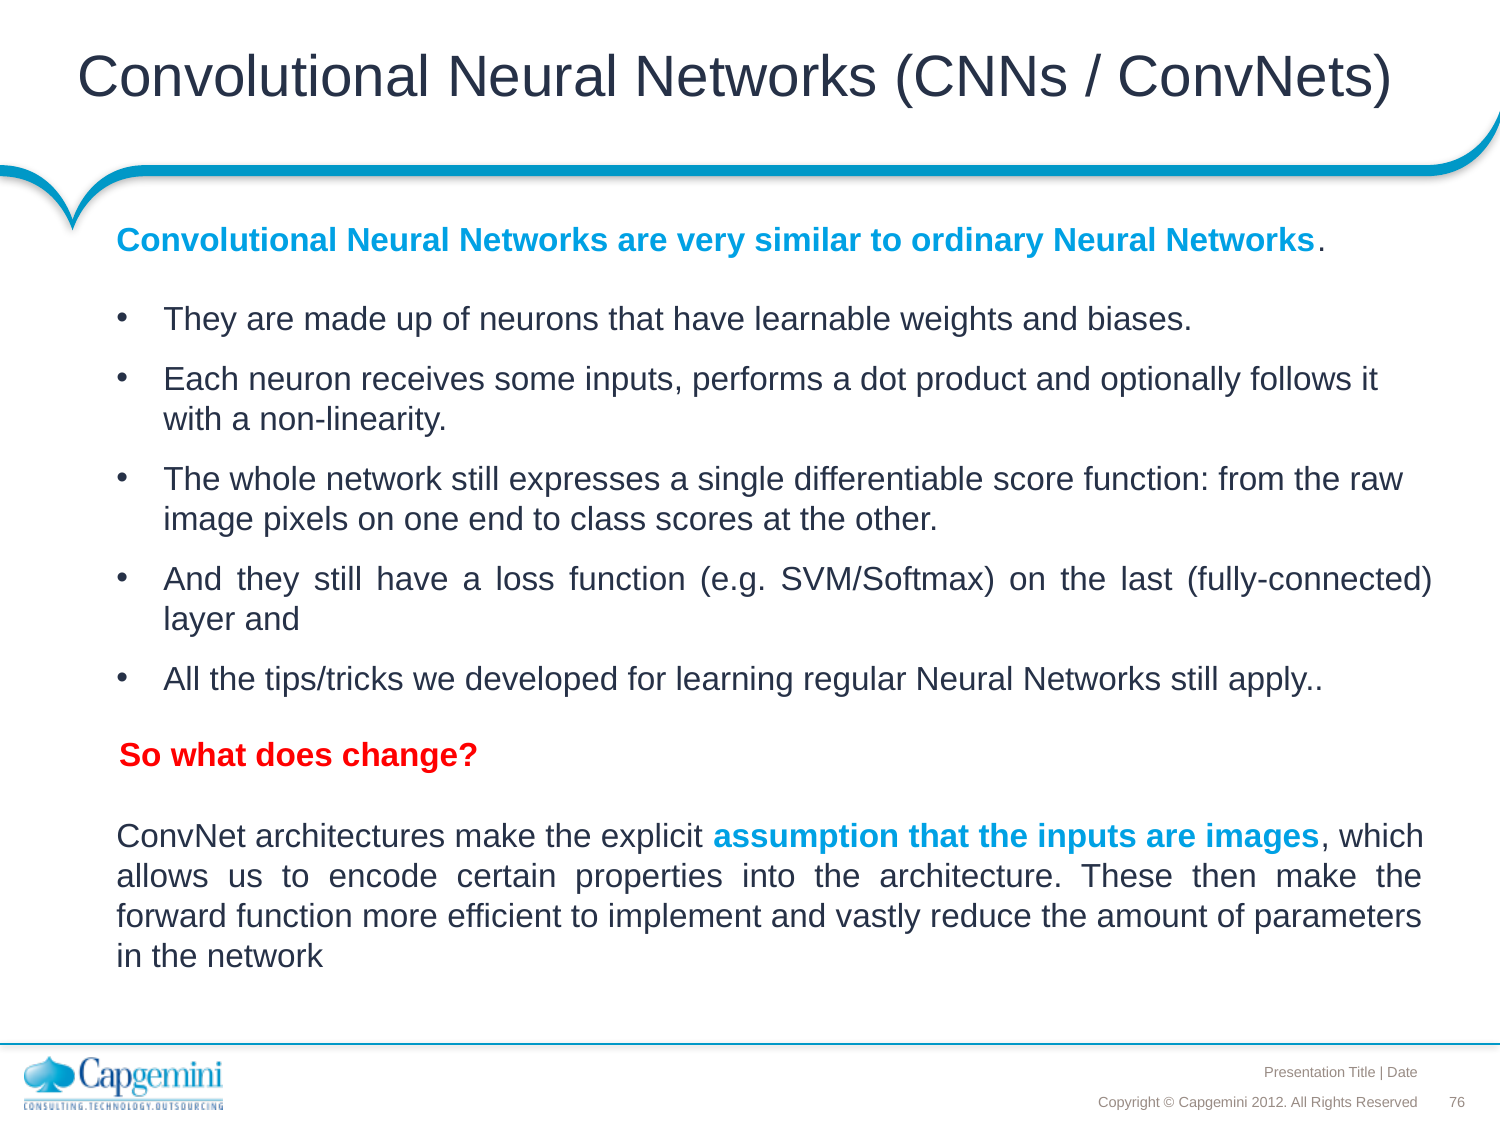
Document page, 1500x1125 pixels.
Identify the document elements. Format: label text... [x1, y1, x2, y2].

text_box ConvNet architectures make the explicit assumption that the inputs are images, which allows us to encode certain properties into the architecture. These then make the forward function more efficient to implement and vastly reduce the amount of parameters in the network [101, 806, 1440, 982]
text_box So what does change? [104, 725, 504, 781]
title Convolutional Neural Networks (CNNs / ConvNets) [28, 14, 1425, 145]
text_box Convolutional Neural Networks are very similar to ordinary Neural Networks. They are made up of neurons that have learnable weights and biases. Each neuron receives some inputs, performs a dot product and optionally follows it with a non-linearity. The whole network still expresses a single differentiable score function: from the raw image pixels on one end to class scores at the other. And they still have a loss function (e.g. SVM/Softmax) on the last (fully-connected) layer and All the tips/tricks we developed for learning regular Neural Networks still apply.. [101, 210, 1450, 705]
picture [24, 1056, 223, 1110]
